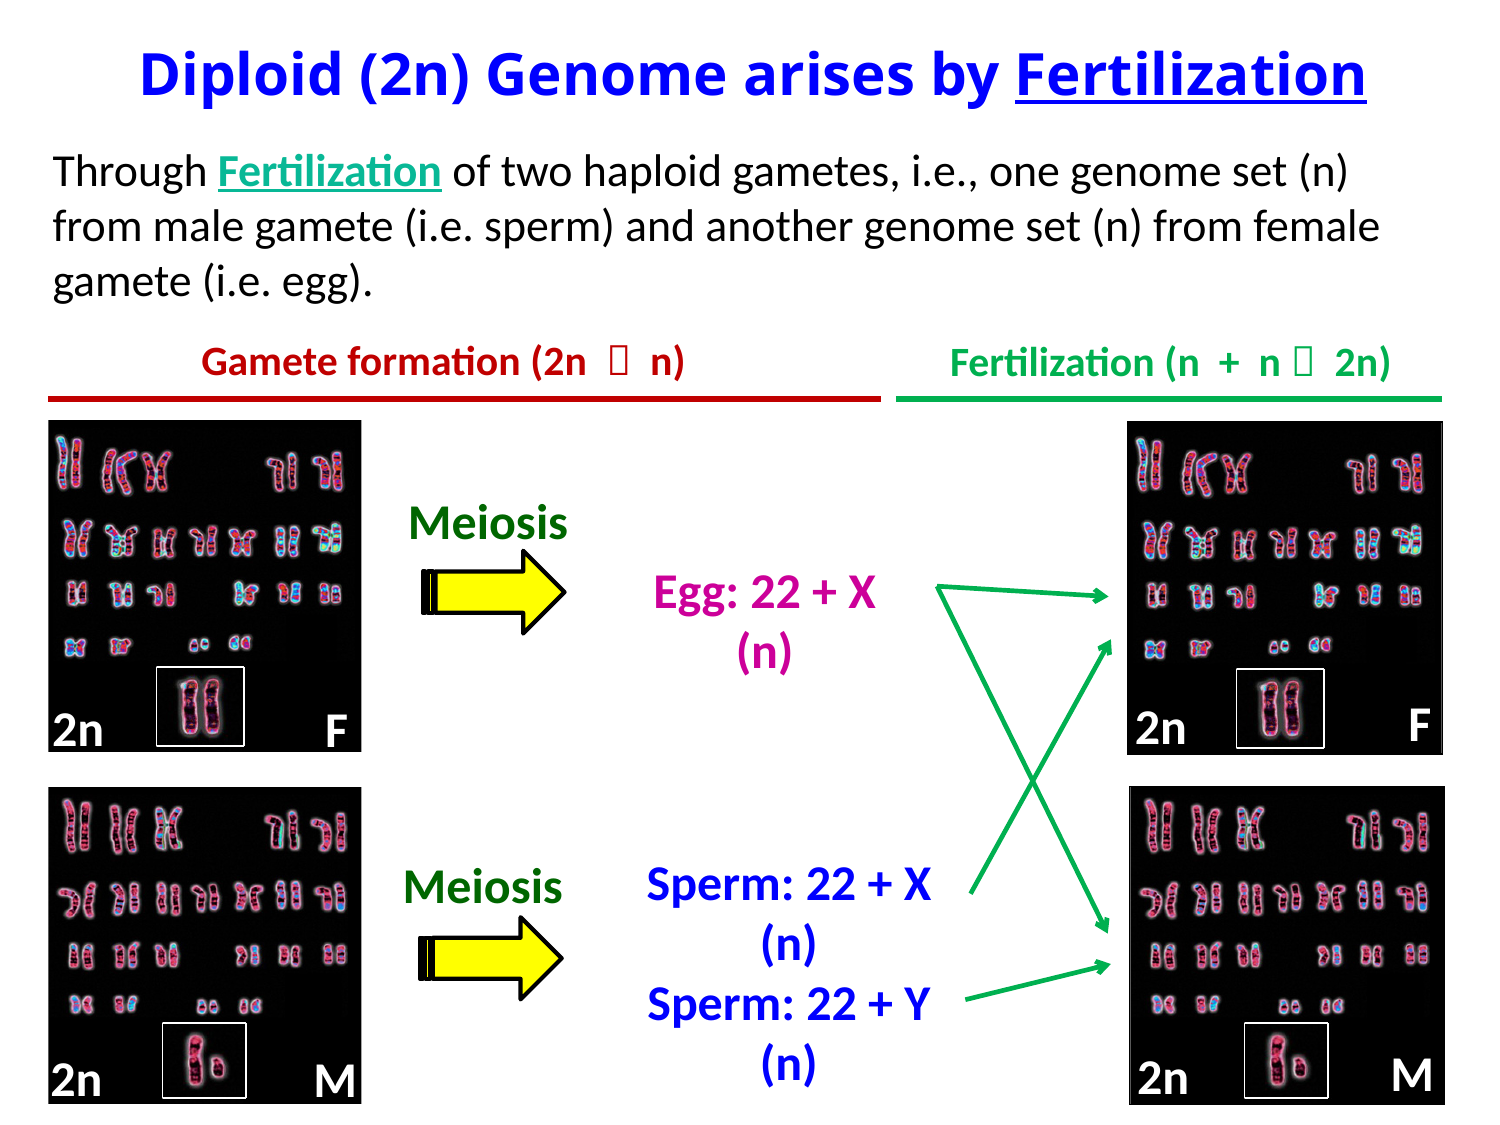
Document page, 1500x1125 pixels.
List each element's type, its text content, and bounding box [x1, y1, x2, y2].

text_box Gamete formation (2n  n) [186, 326, 701, 392]
text_box Fertilization (n + n  2n) [935, 327, 1407, 393]
text_box Through Fertilization of two haploid gametes, i.e., one genome set (n) from male gamete (i.e. sperm) and another genome set (n) from female gamete (i.e. egg). [37, 132, 1447, 313]
text_box Diploid (2n) Genome arises by Fertilization [118, 29, 1388, 115]
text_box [34, 420, 949, 1116]
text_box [936, 422, 1447, 585]
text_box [936, 585, 1450, 1114]
